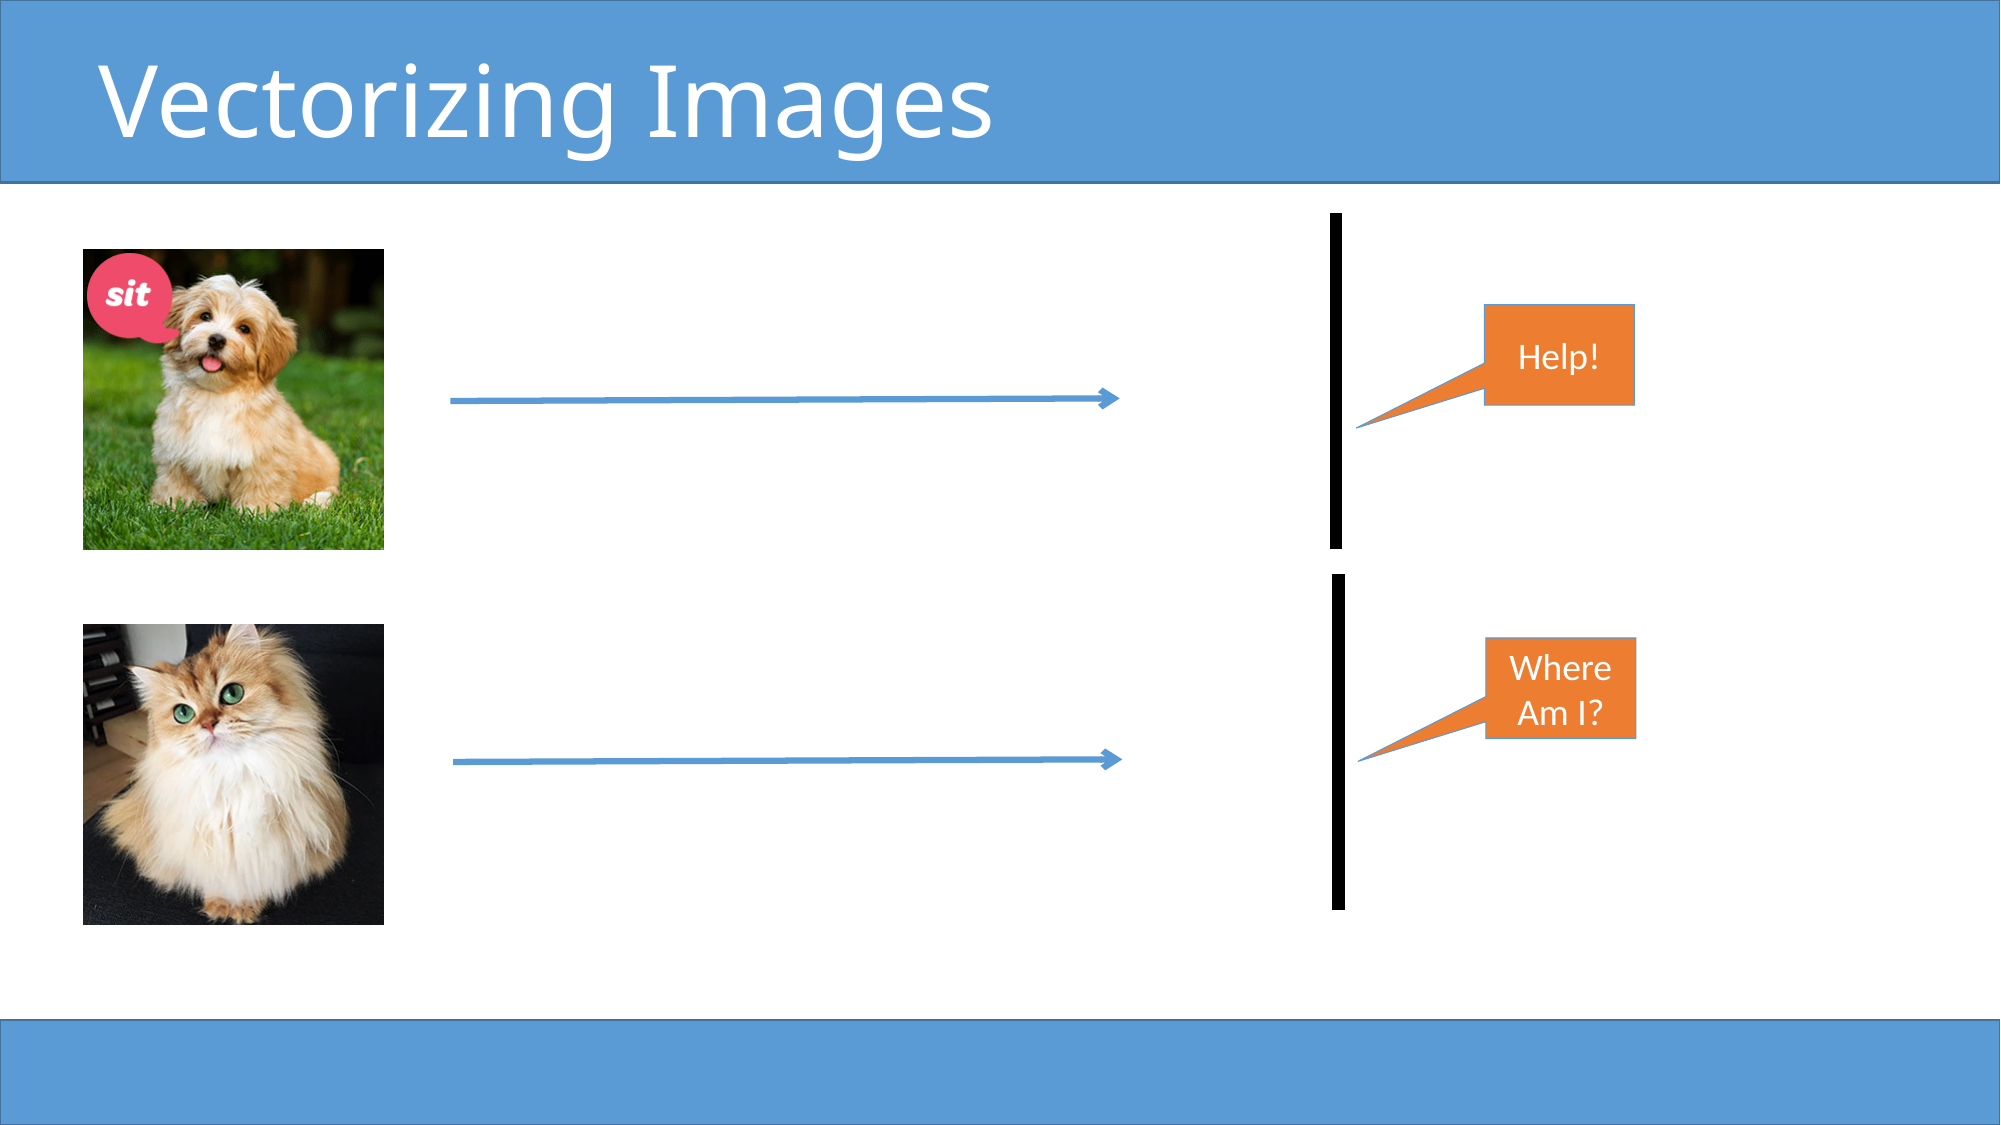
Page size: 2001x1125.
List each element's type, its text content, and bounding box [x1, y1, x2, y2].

text_box Where Am I? [1357, 637, 1637, 762]
picture [83, 249, 384, 550]
title Vectorizing Images [83, 65, 1809, 146]
picture [83, 624, 384, 925]
text_box [0, 0, 2000, 184]
text_box [0, 1019, 2000, 1125]
text_box Help! [1355, 304, 1635, 429]
